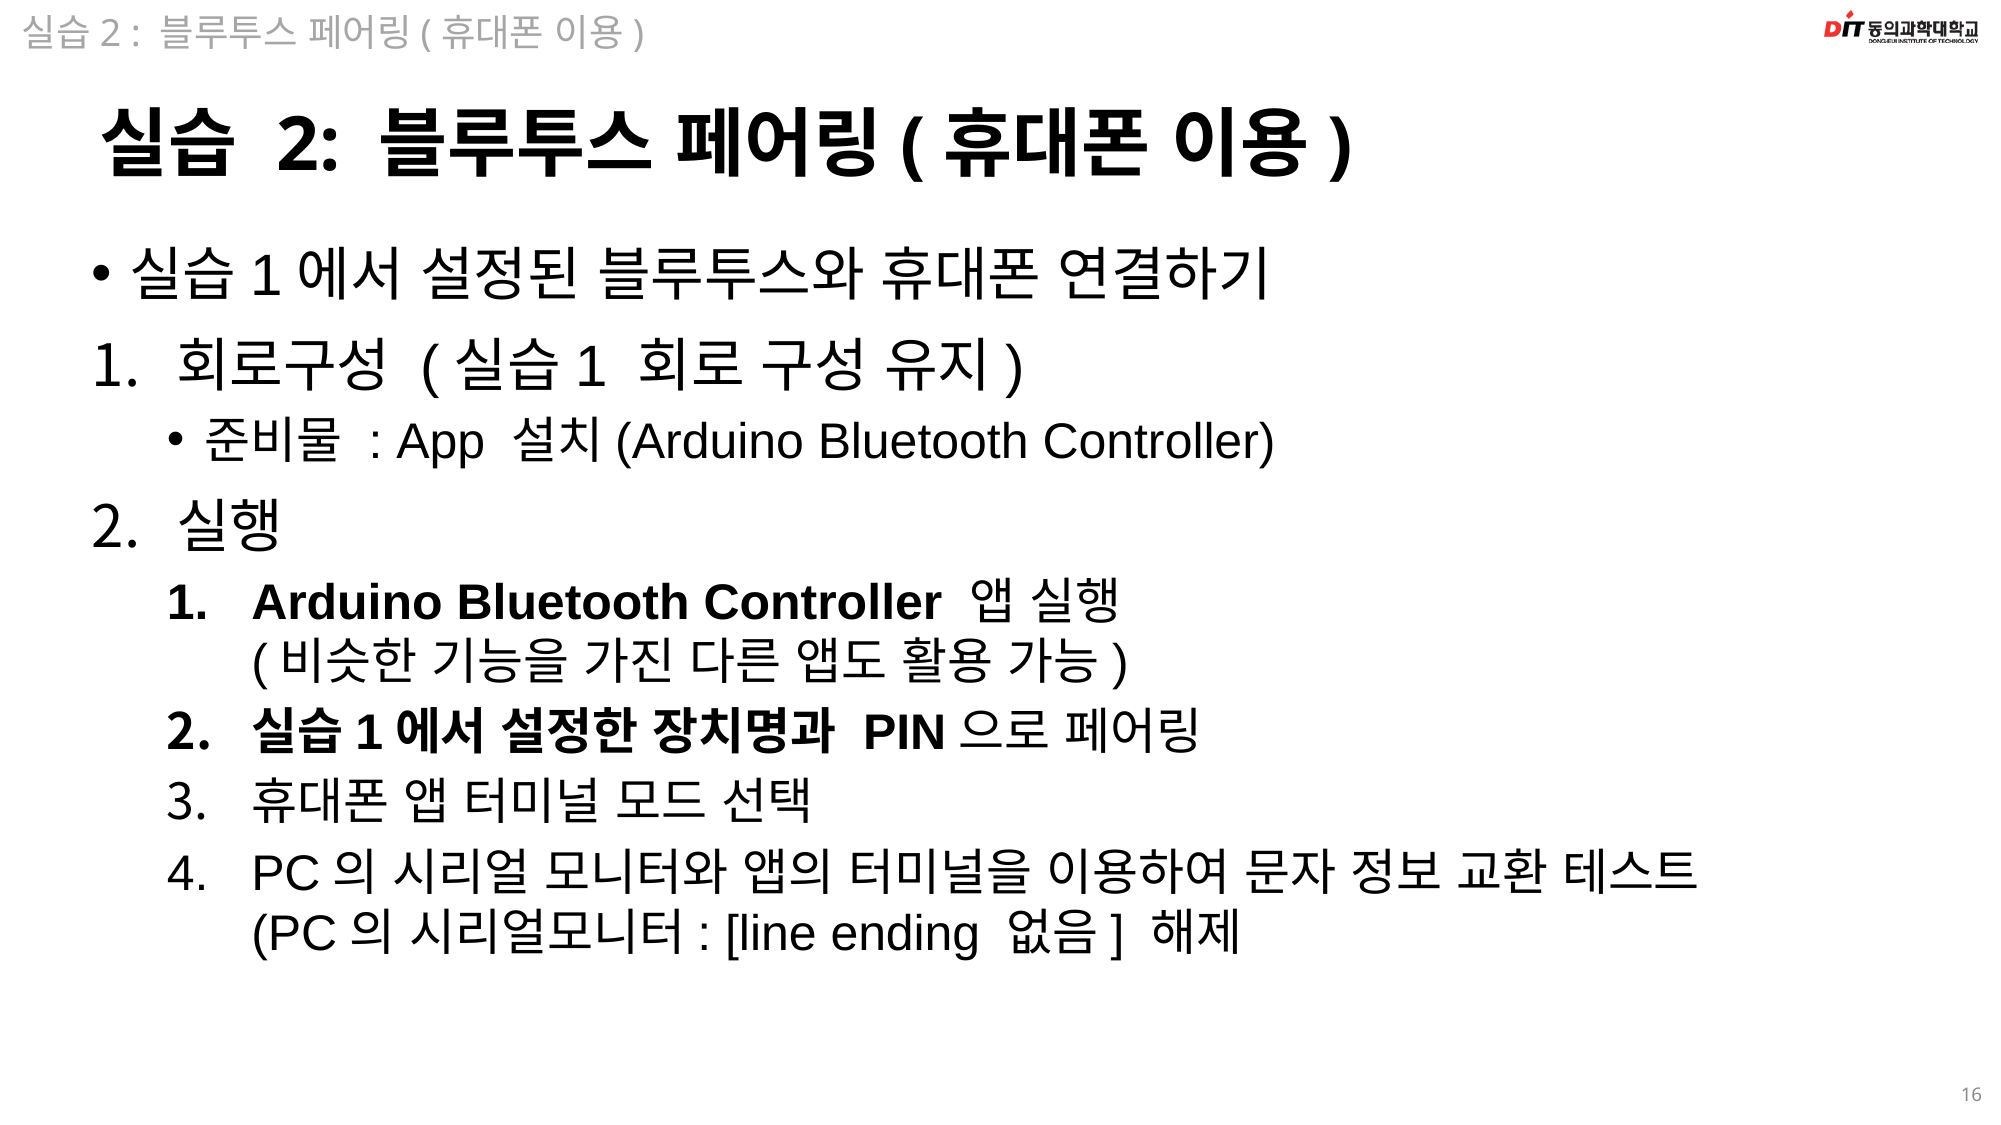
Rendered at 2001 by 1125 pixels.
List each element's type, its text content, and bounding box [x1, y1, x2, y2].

picture [1824, 10, 1978, 43]
slide_number 16 [1922, 1065, 1998, 1125]
text_box 실습1에서 설정된 블루투스와 휴대폰 연결하기 회로구성 (실습1 회로 구성 유지) 준비물 : App 설치(Arduino Bluetooth Controller) 실행 Arduino Bluetooth Controller 앱 실행 (비슷한 기능을 가진 다른 앱도 활용 가능) 실습1에서 설정한 장치명과 PIN으로 페어링 휴대폰 앱 터미널 모드 선택 PC의 시리얼 모니터와 앱의 터미널을 이용하여 문자 정보 교환 테스트 (PC의 시리얼모니터: [line ending 없음] 해제 [76, 229, 1923, 1039]
text_box 실습2 : 블루투스 페어링(휴대폰 이용) [7, 1, 660, 62]
title 실습 2: 블루투스 페어링(휴대폰 이용) [84, 90, 1379, 202]
